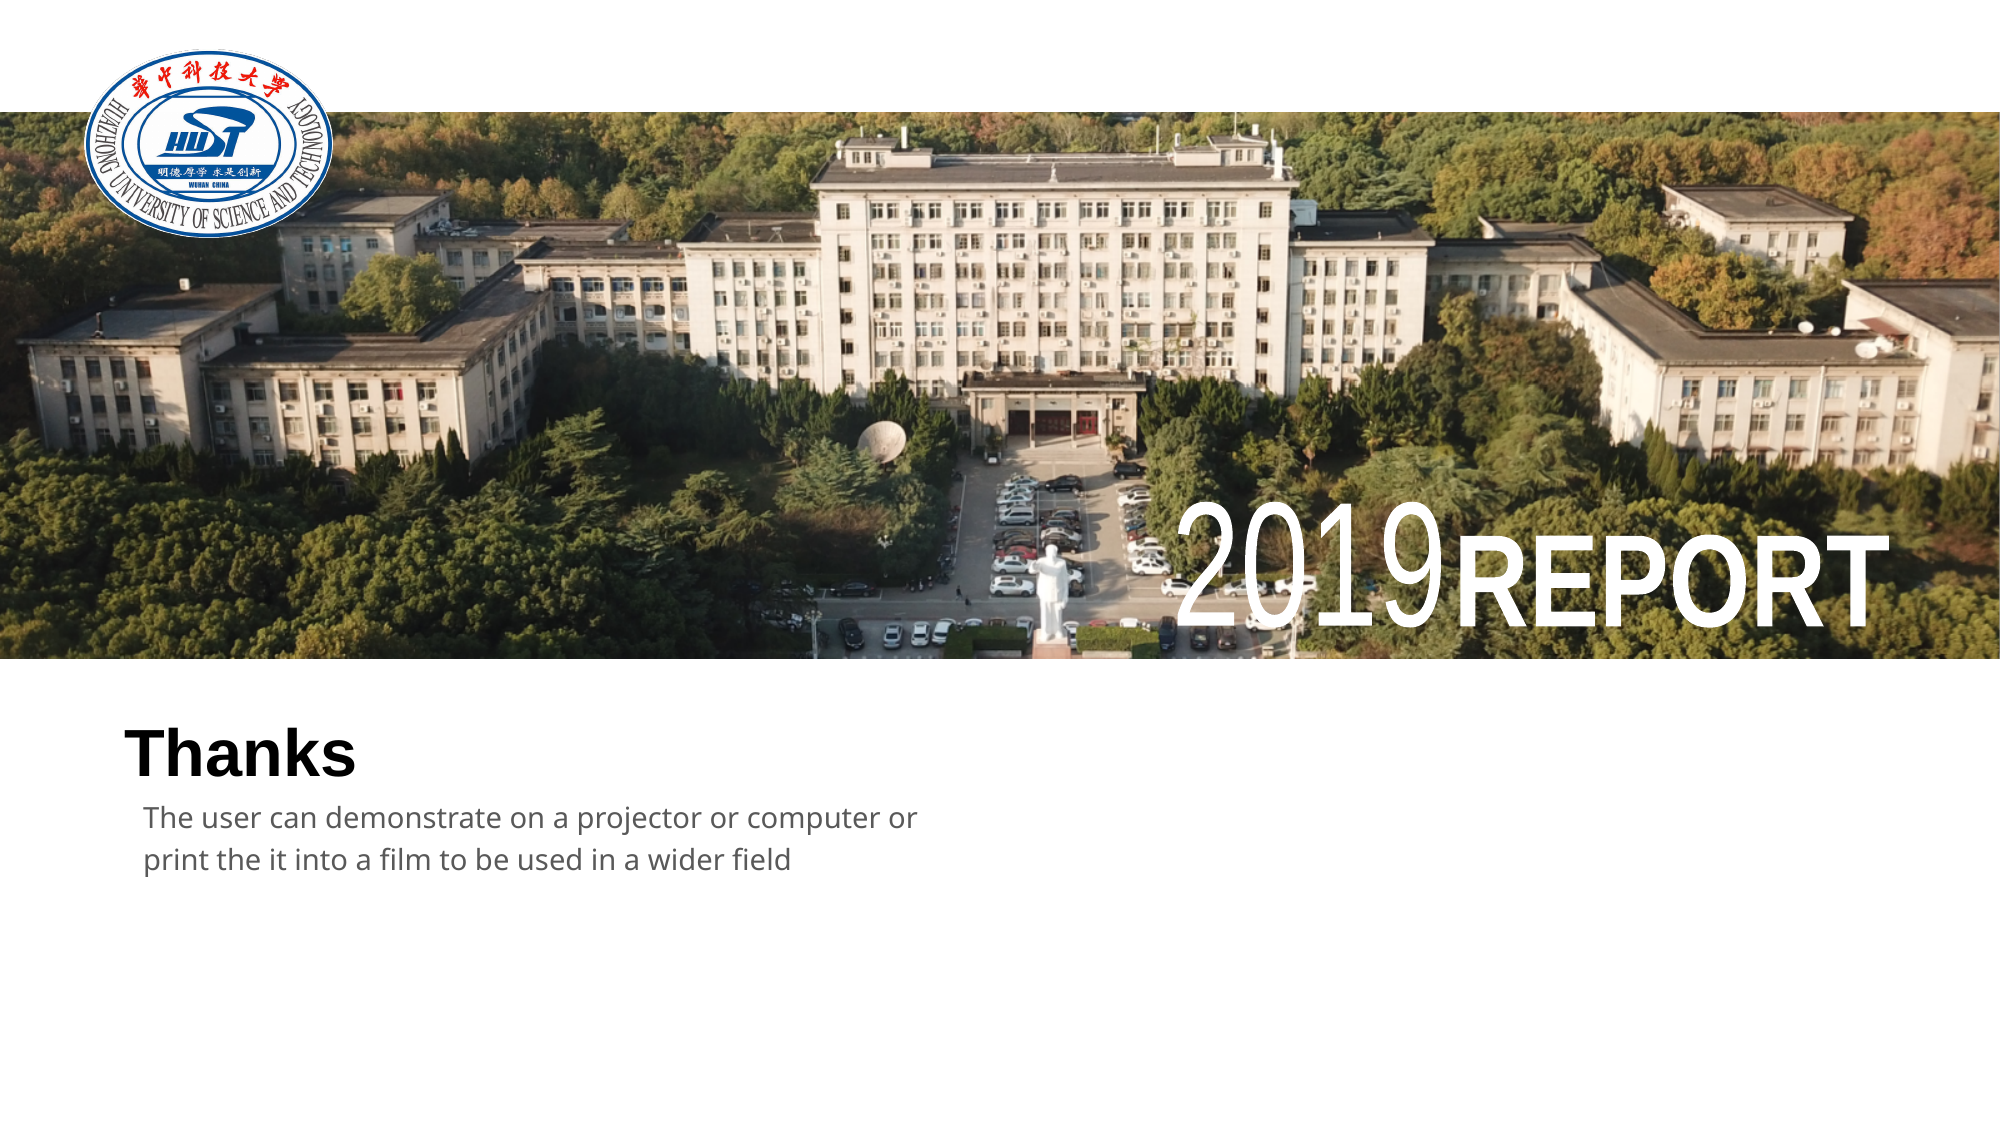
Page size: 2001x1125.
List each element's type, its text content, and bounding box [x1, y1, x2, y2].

title Thanks [109, 672, 1889, 799]
text_box The user can demonstrate on a projector or computer or print the it into a film to be used in a wider field [128, 785, 964, 884]
picture [0, 49, 2000, 659]
